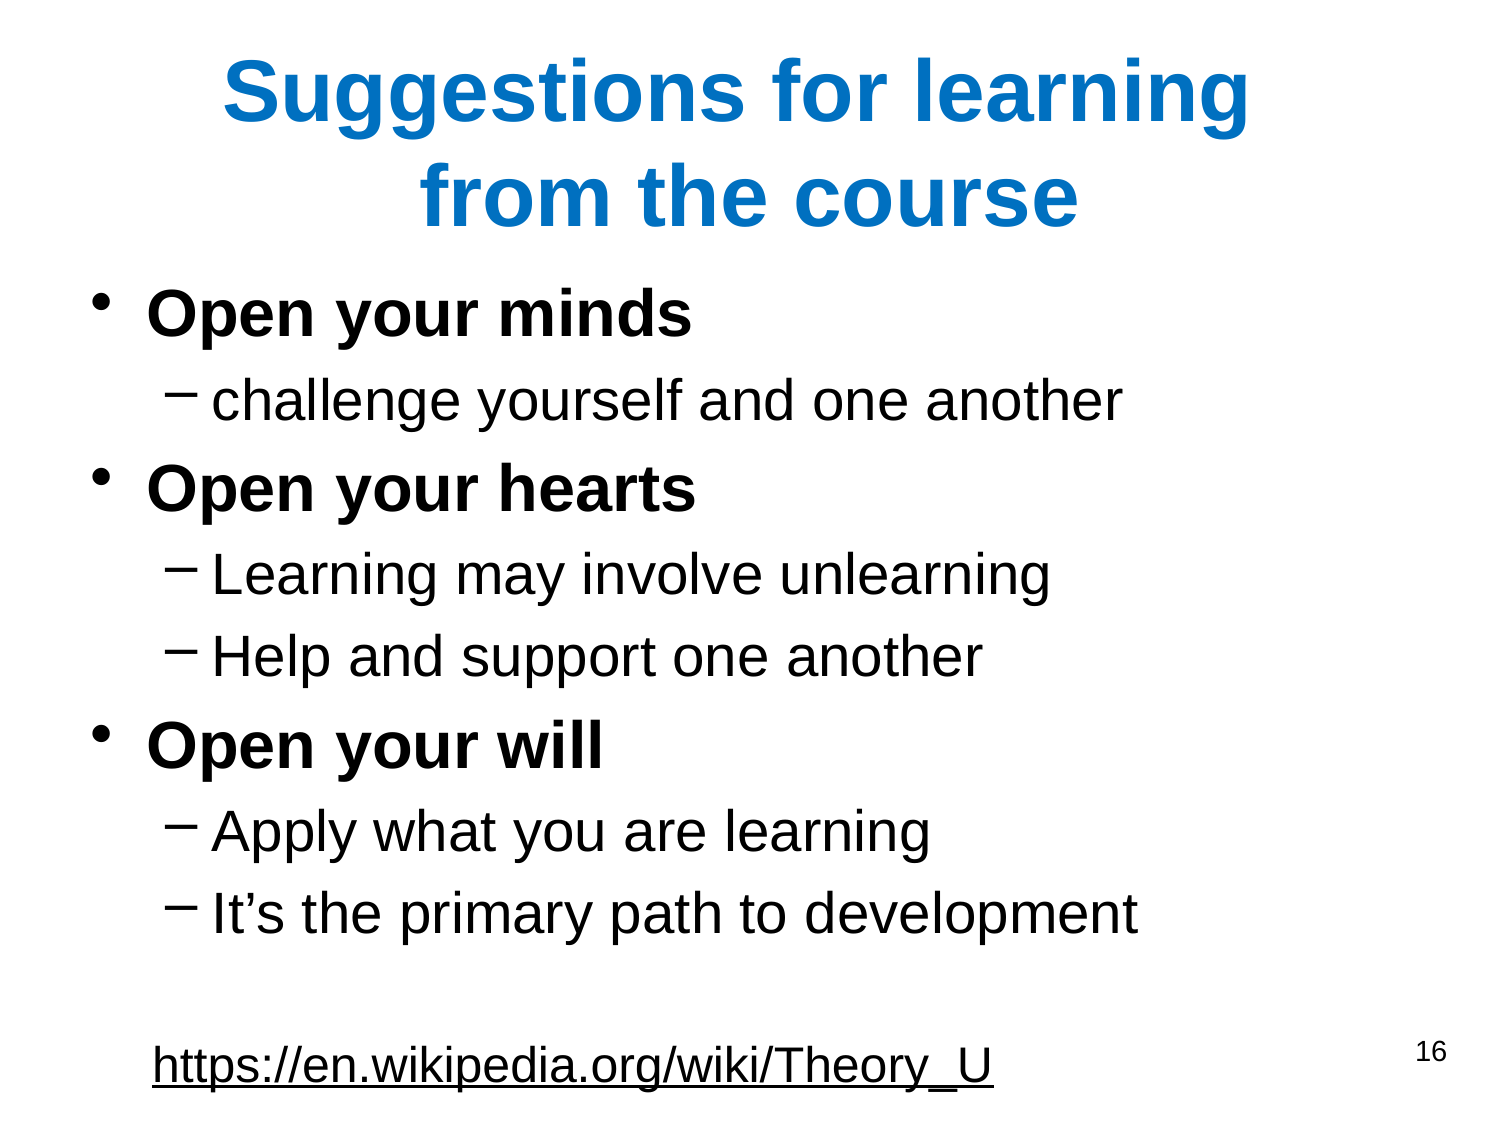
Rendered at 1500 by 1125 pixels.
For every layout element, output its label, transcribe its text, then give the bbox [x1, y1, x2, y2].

title Suggestions for learning from the course [75, 45, 1425, 233]
slide_number 16 [1112, 1024, 1463, 1104]
text_box https://en.wikipedia.org/wiki/Theory_U [137, 1024, 1113, 1100]
list Open your minds challenge yourself and one another Open your hearts Learning may involve unlearning Help and support one another Open your will Apply what you are learning It’s the primary path to development [75, 262, 1425, 1005]
